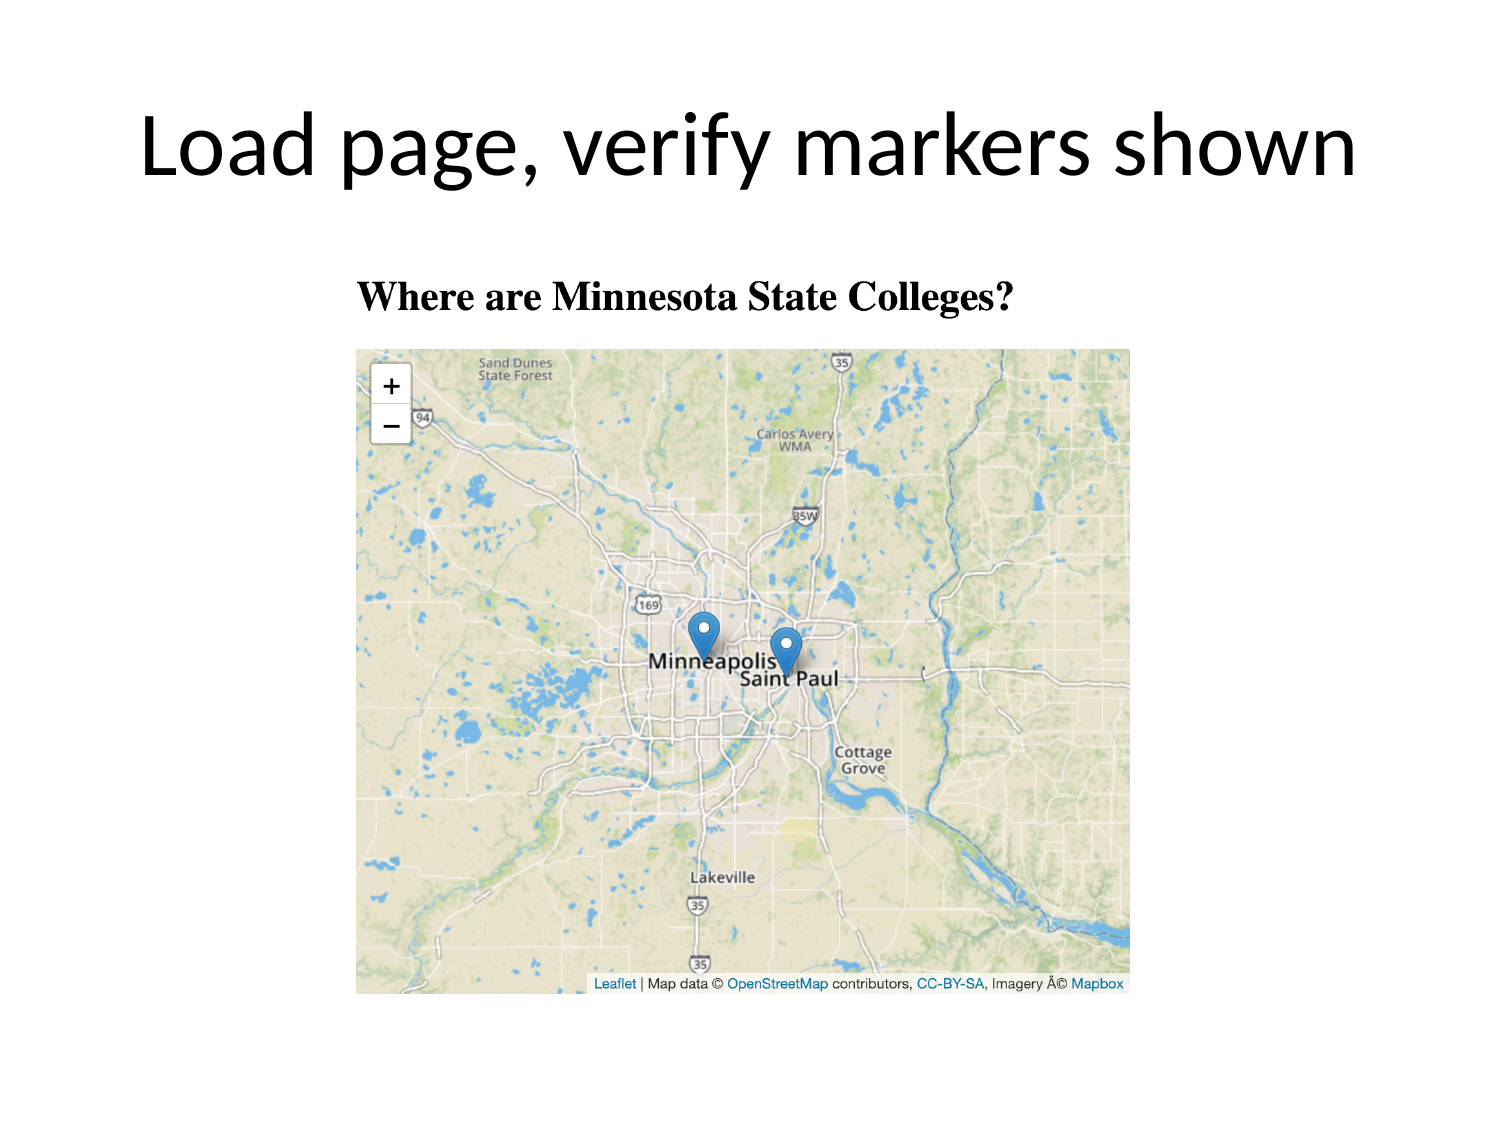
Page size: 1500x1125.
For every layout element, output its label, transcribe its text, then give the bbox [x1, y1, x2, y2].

title Load page, verify markers shown [75, 45, 1425, 233]
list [352, 262, 1148, 1006]
